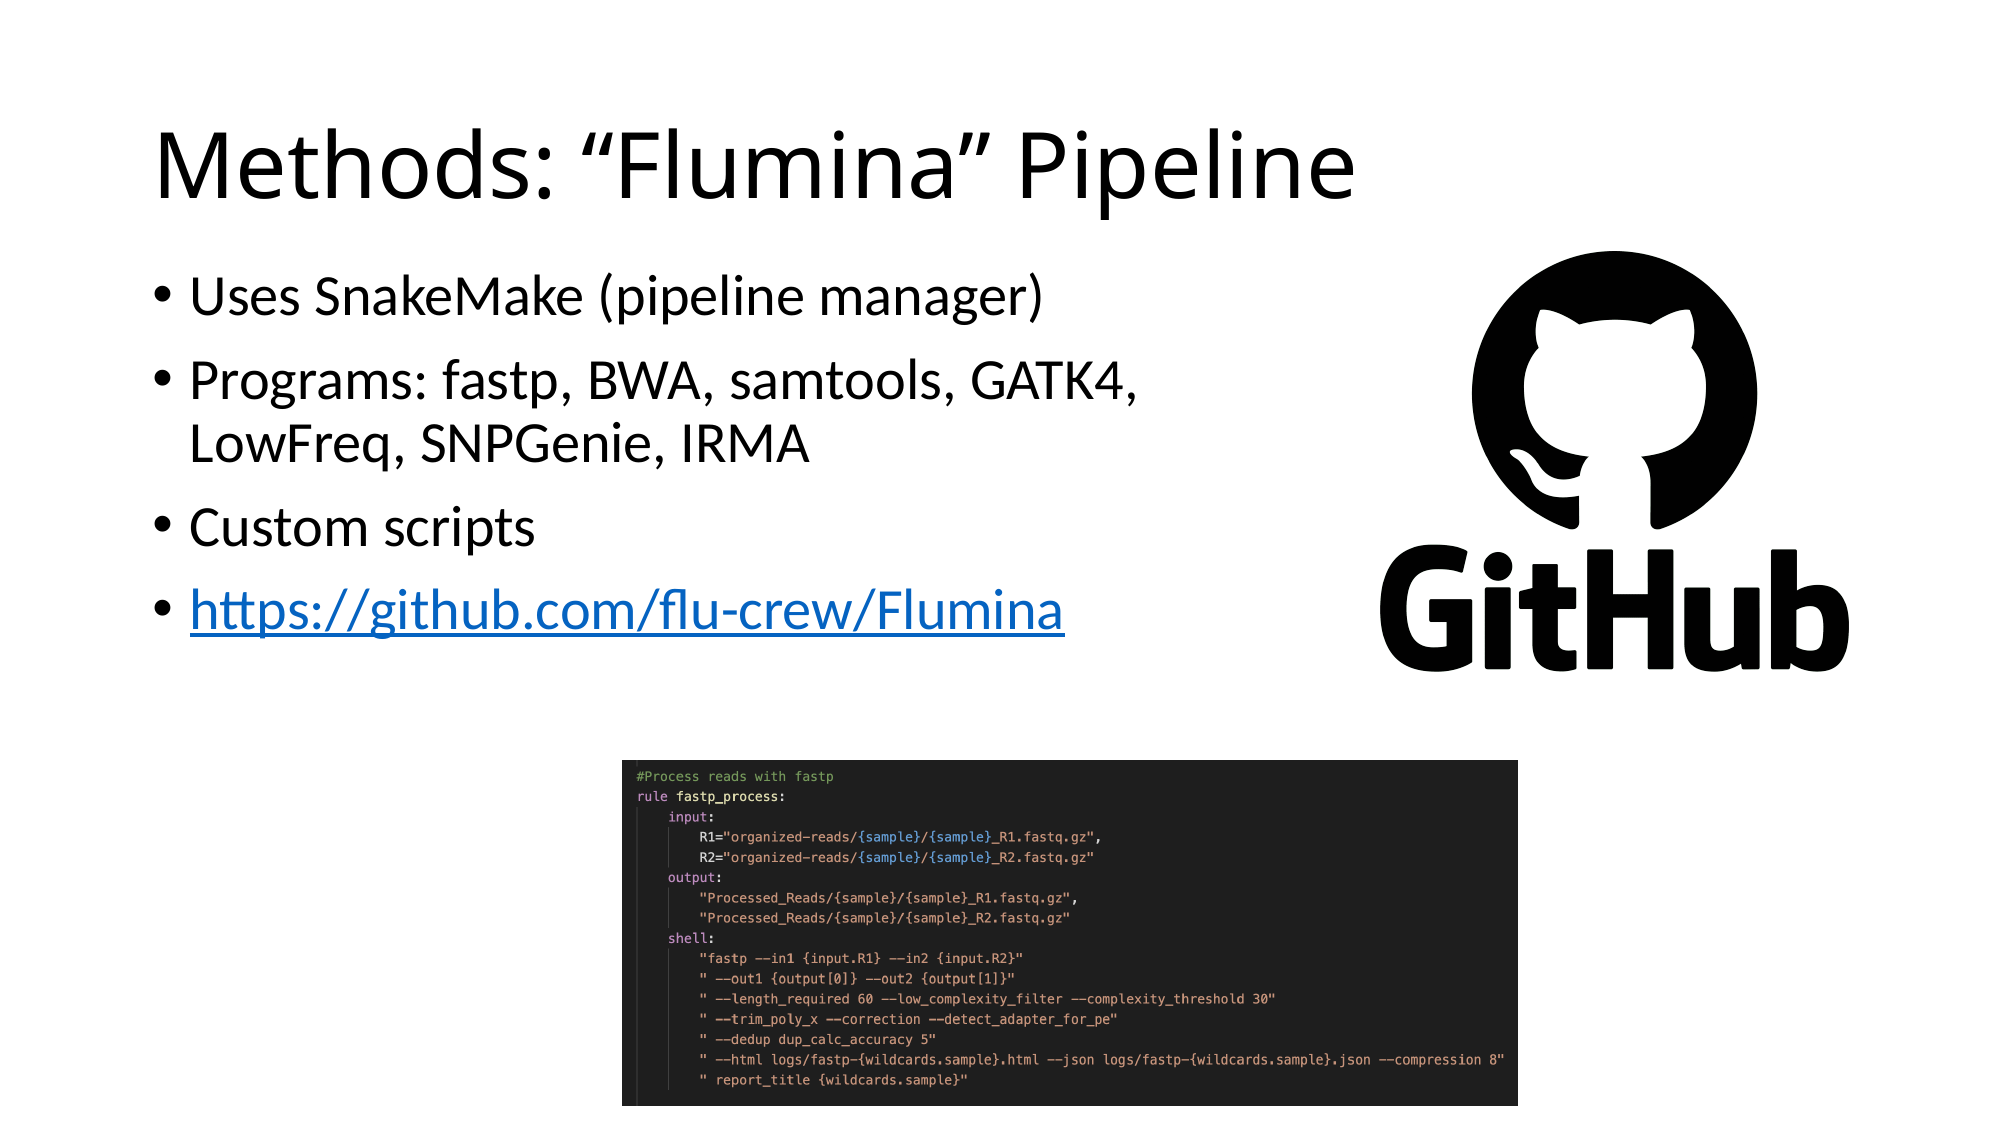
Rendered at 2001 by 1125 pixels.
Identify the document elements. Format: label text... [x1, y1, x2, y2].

picture [1229, 244, 2000, 678]
title Methods: “Flumina” Pipeline [137, 59, 1863, 278]
picture [622, 760, 1518, 1106]
list Uses SnakeMake (pipeline manager) Programs: fastp, BWA, samtools, GATK4, LowFreq, SNPGenie, IRMA Custom scripts https://github.com/flu-crew/Flumina [137, 258, 1222, 972]
